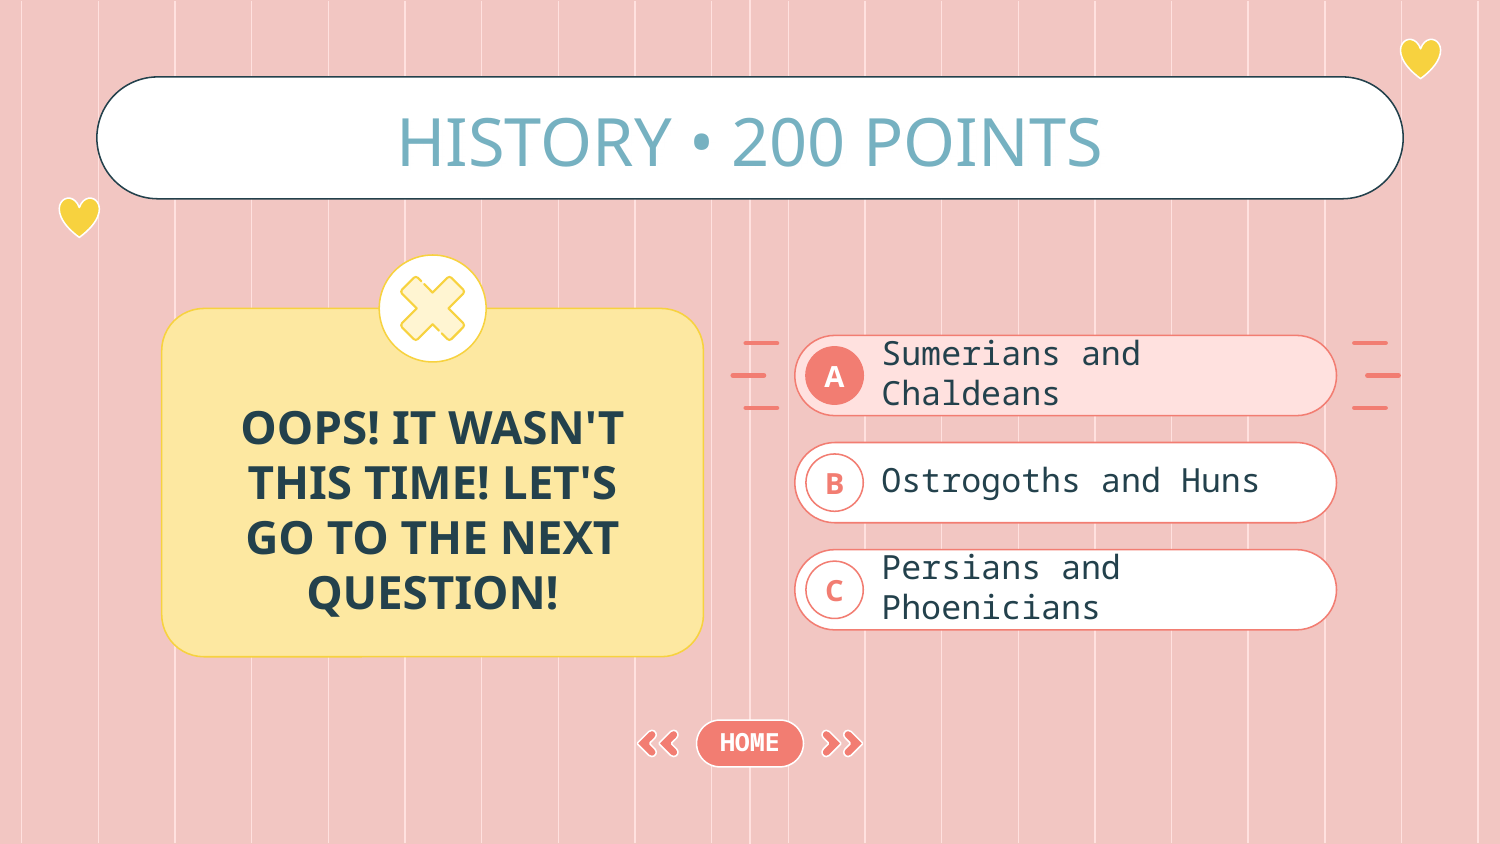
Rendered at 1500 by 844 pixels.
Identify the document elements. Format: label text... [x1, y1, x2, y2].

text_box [820, 730, 863, 757]
text_box C [805, 561, 864, 619]
text_box B [805, 453, 864, 512]
title HISTORY • 200 POINTS [196, 84, 1303, 182]
text_box [379, 255, 487, 362]
text_box Ostrogoths and Huns [794, 442, 1337, 523]
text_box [399, 275, 466, 342]
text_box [732, 334, 1399, 416]
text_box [636, 730, 680, 757]
text_box HOME [696, 720, 804, 767]
text_box OOPS! IT WASN'T THIS TIME! LET'S GO TO THE NEXT QUESTION! [161, 308, 704, 657]
text_box Persians and Phoenicians [794, 549, 1337, 630]
